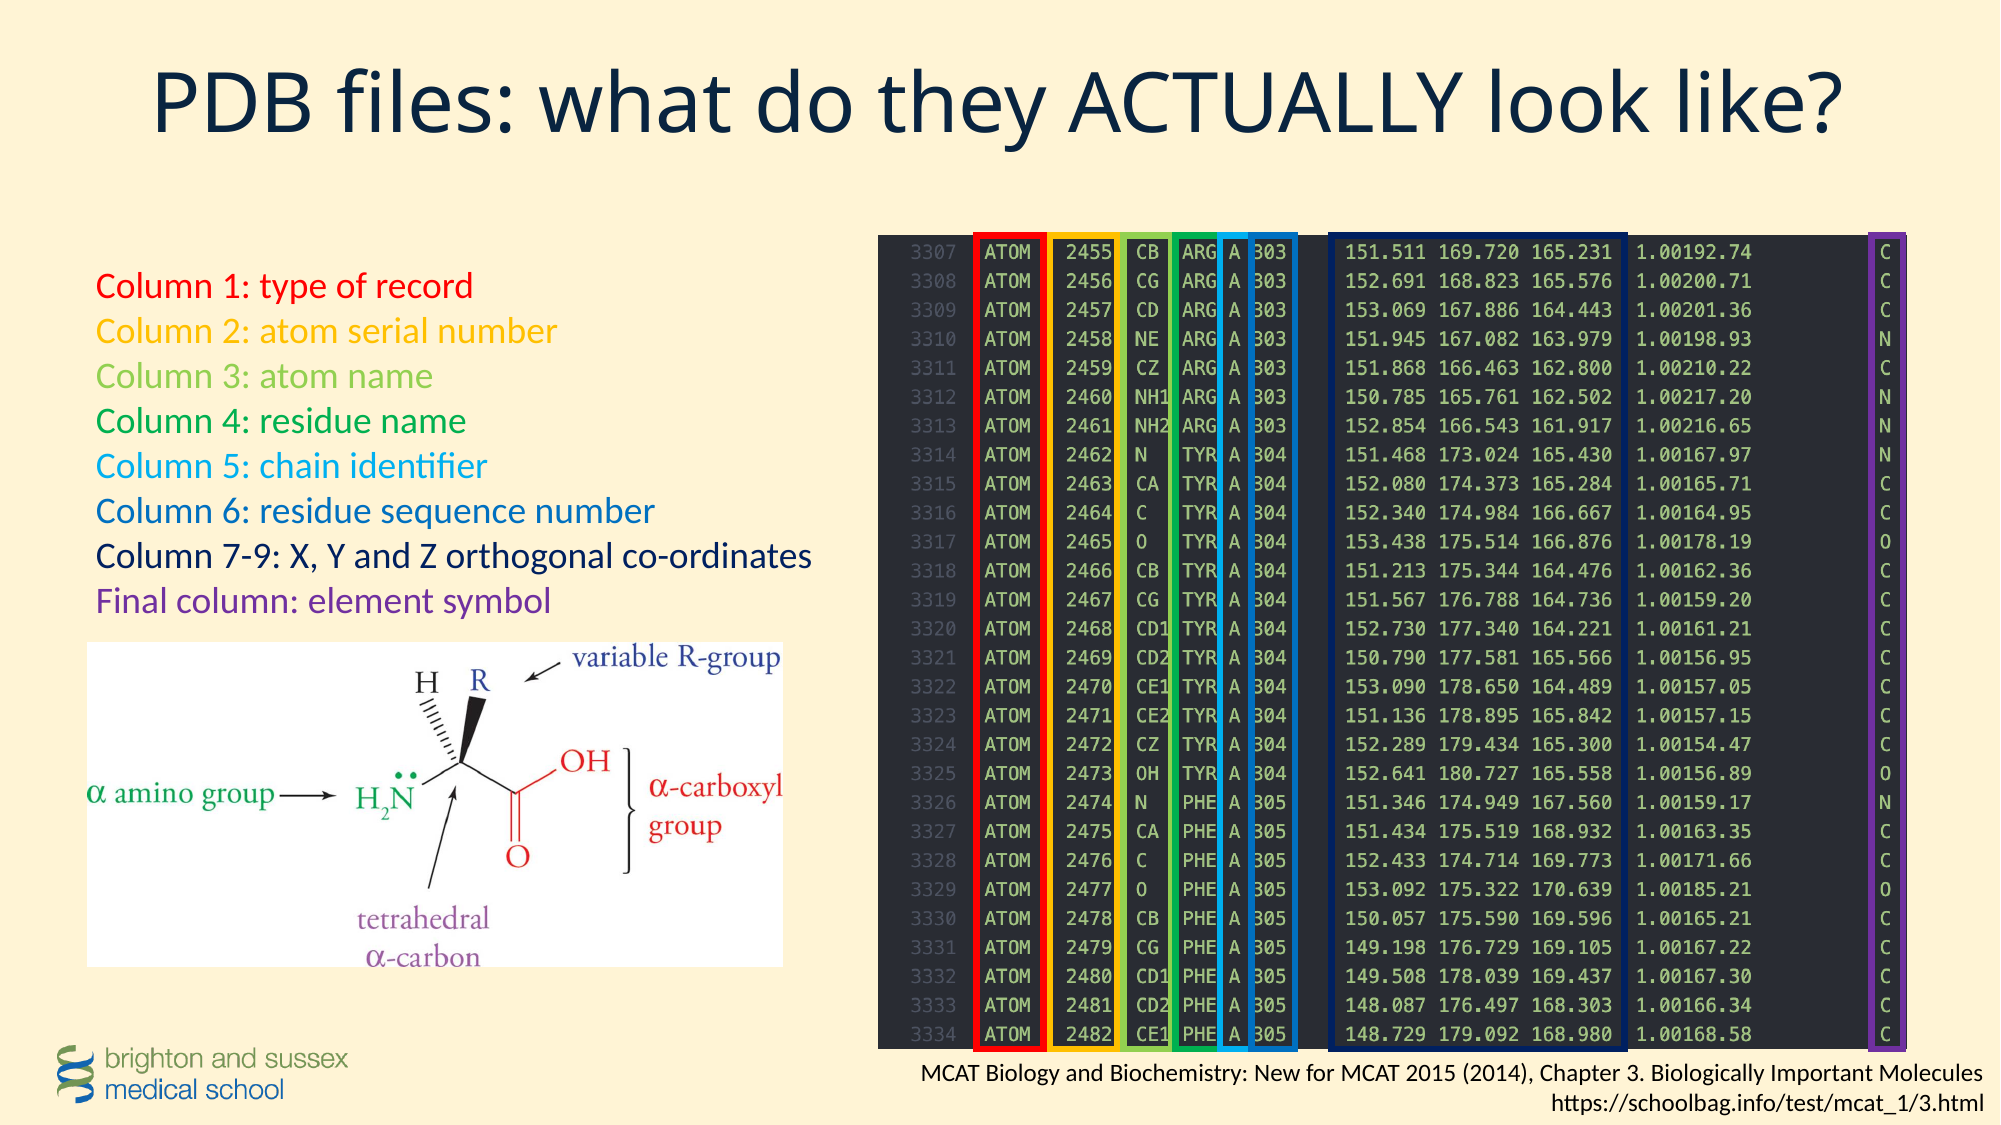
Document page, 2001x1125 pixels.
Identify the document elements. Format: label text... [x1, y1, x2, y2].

title PDB files: what do they ACTUALLY look like? [60, 52, 1935, 184]
picture [87, 642, 783, 967]
picture [54, 1042, 348, 1104]
text_box MCAT Biology and Biochemistry: New for MCAT 2015 (2014), Chapter 3. Biologically Important Molecules https://schoolbag.info/test/mcat_1/3.html [685, 1049, 2000, 1124]
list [878, 235, 1907, 1049]
text_box Column 1: type of record Column 2: atom serial number Column 3: atom name Column 4: residue name Column 5: chain identifier Column 6: residue sequence number Column 7-9: X, Y and Z orthogonal co-ordinates Final column: element symbol [81, 253, 831, 628]
